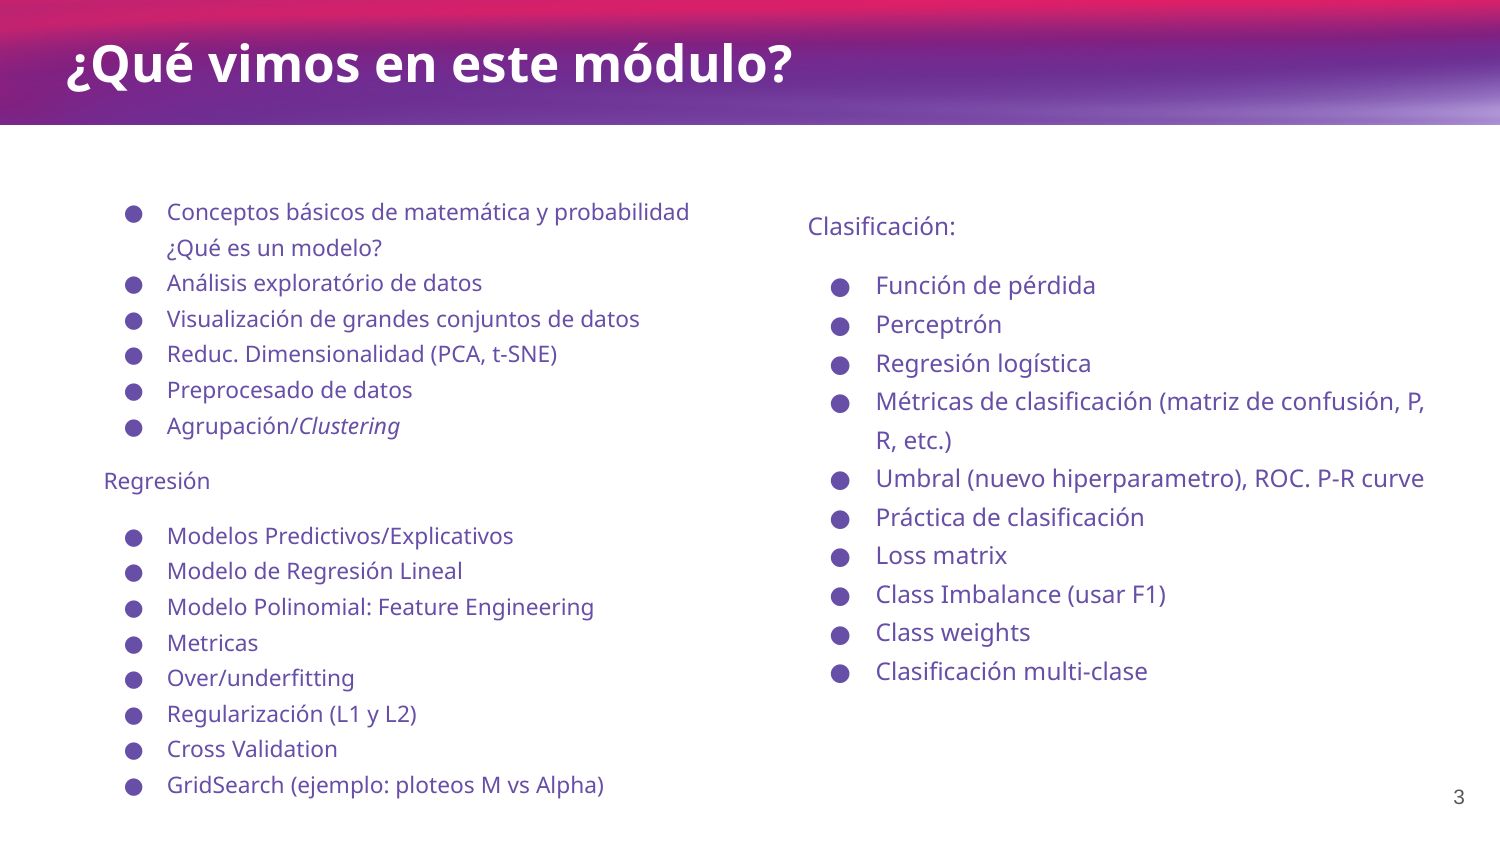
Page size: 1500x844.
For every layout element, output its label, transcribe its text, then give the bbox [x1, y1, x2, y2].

picture [0, 0, 1500, 125]
title ¿Qué vimos en este módulo? [51, 12, 1449, 113]
list Clasificación: Función de pérdida Perceptrón Regresión logística Métricas de clasificación (matriz de confusión, P, R, etc.) Umbral (nuevo hiperparametro), ROC. P-R curve Práctica de clasificación Loss matrix Class Imbalance (usar F1) Class weights Clasificación multi-clase [792, 189, 1449, 729]
list Conceptos básicos de matemática y probabilidad ¿Qué es un modelo? Análisis exploratório de datos Visualización de grandes conjuntos de datos Reduc. Dimensionalidad (PCA, t-SNE) Preprocesado de datos Agrupación/Clustering Regresión Modelos Predictivos/Explicativos Modelo de Regresión Lineal Modelo Polinomial: Feature Engineering Metricas Over/underfitting Regularización (L1 y L2) Cross Validation GridSearch (ejemplo: ploteos M vs Alpha) [88, 176, 745, 818]
slide_number ‹#› [1389, 764, 1480, 830]
